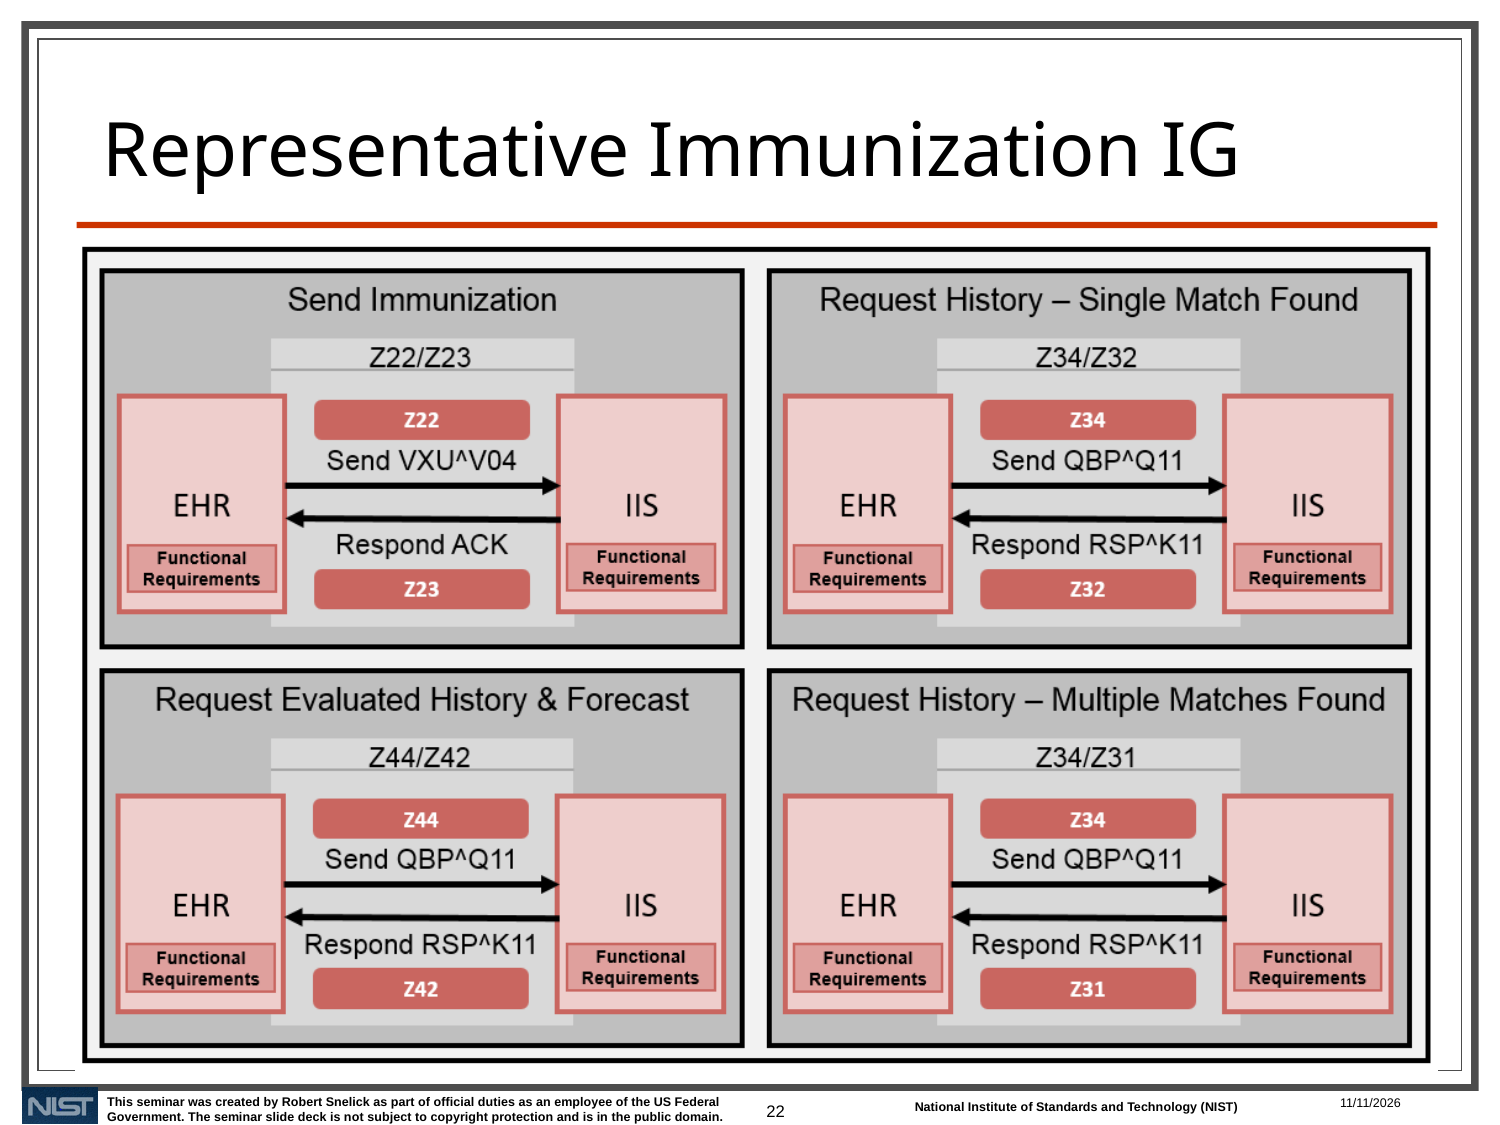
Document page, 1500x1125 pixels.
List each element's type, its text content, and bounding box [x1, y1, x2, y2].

title Representative Immunization IG [87, 62, 1426, 199]
picture [74, 237, 1438, 1073]
picture [22, 1087, 98, 1124]
text_box 10/18/2019 [1324, 1087, 1463, 1113]
slide_number 22 [712, 1081, 801, 1125]
